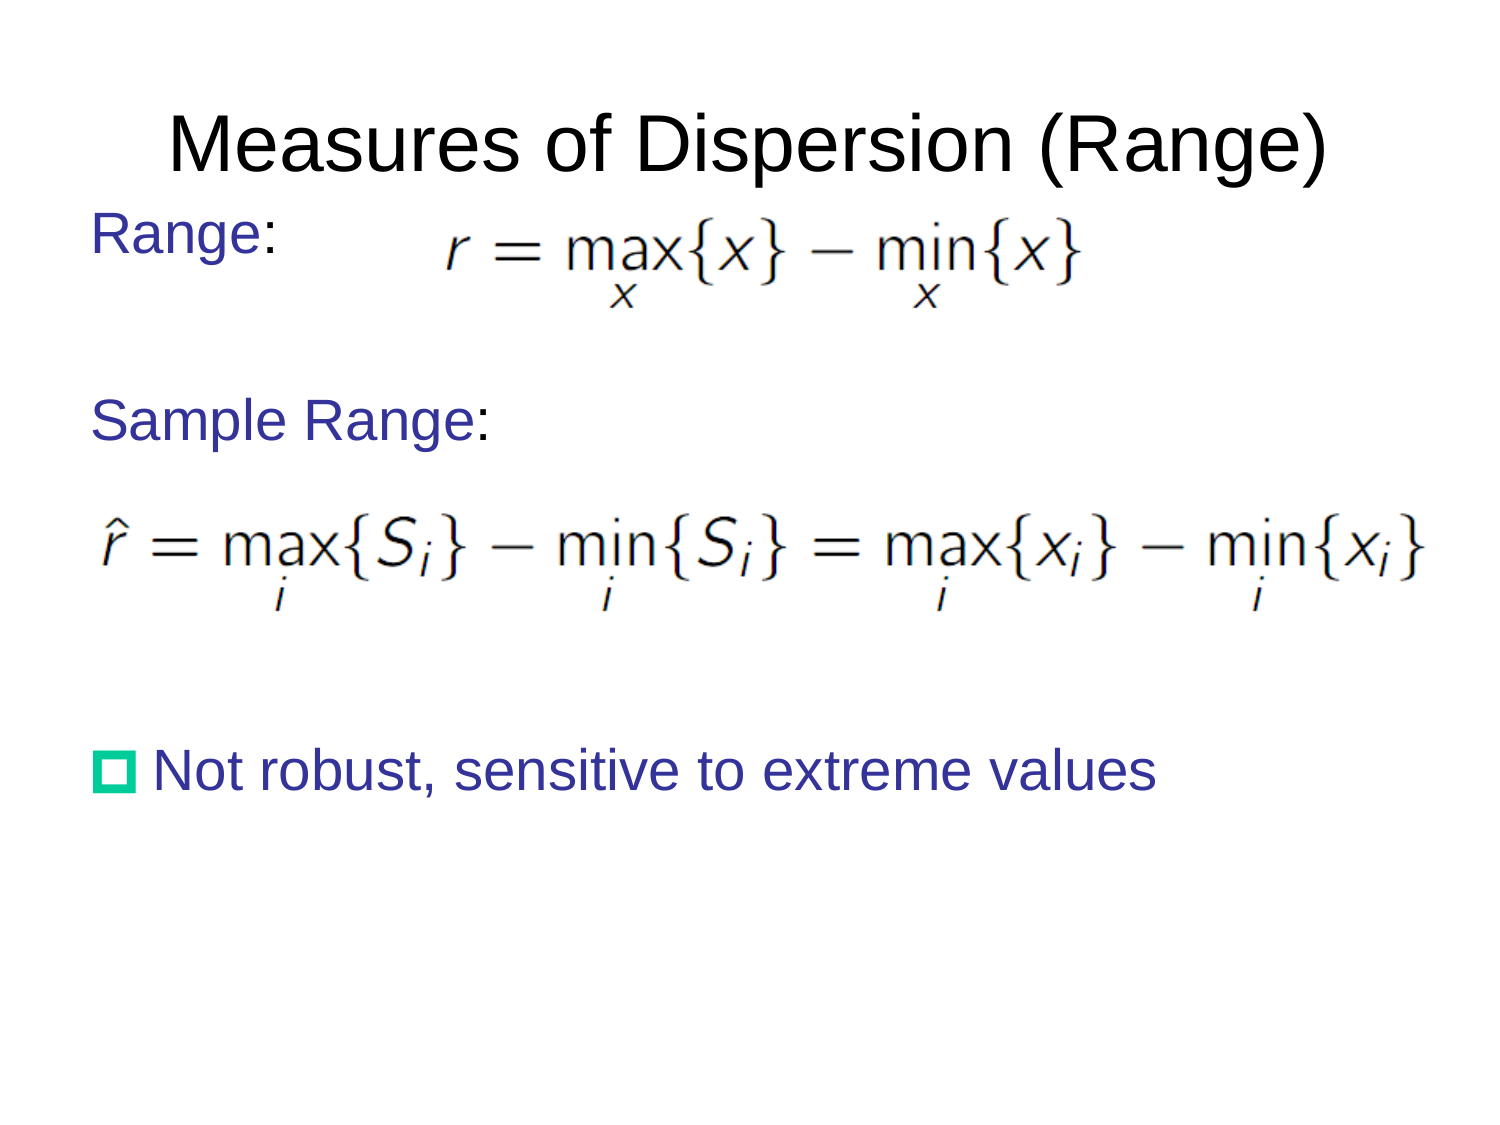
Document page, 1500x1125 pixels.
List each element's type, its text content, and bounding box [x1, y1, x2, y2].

picture [399, 199, 1104, 335]
title Measures of Dispersion (Range) [75, 45, 1425, 233]
text_box Sample Range: [74, 375, 1275, 474]
text_box Not robust, sensitive to extreme values [74, 725, 1275, 913]
list Range: [75, 187, 1275, 375]
picture [70, 476, 1430, 649]
